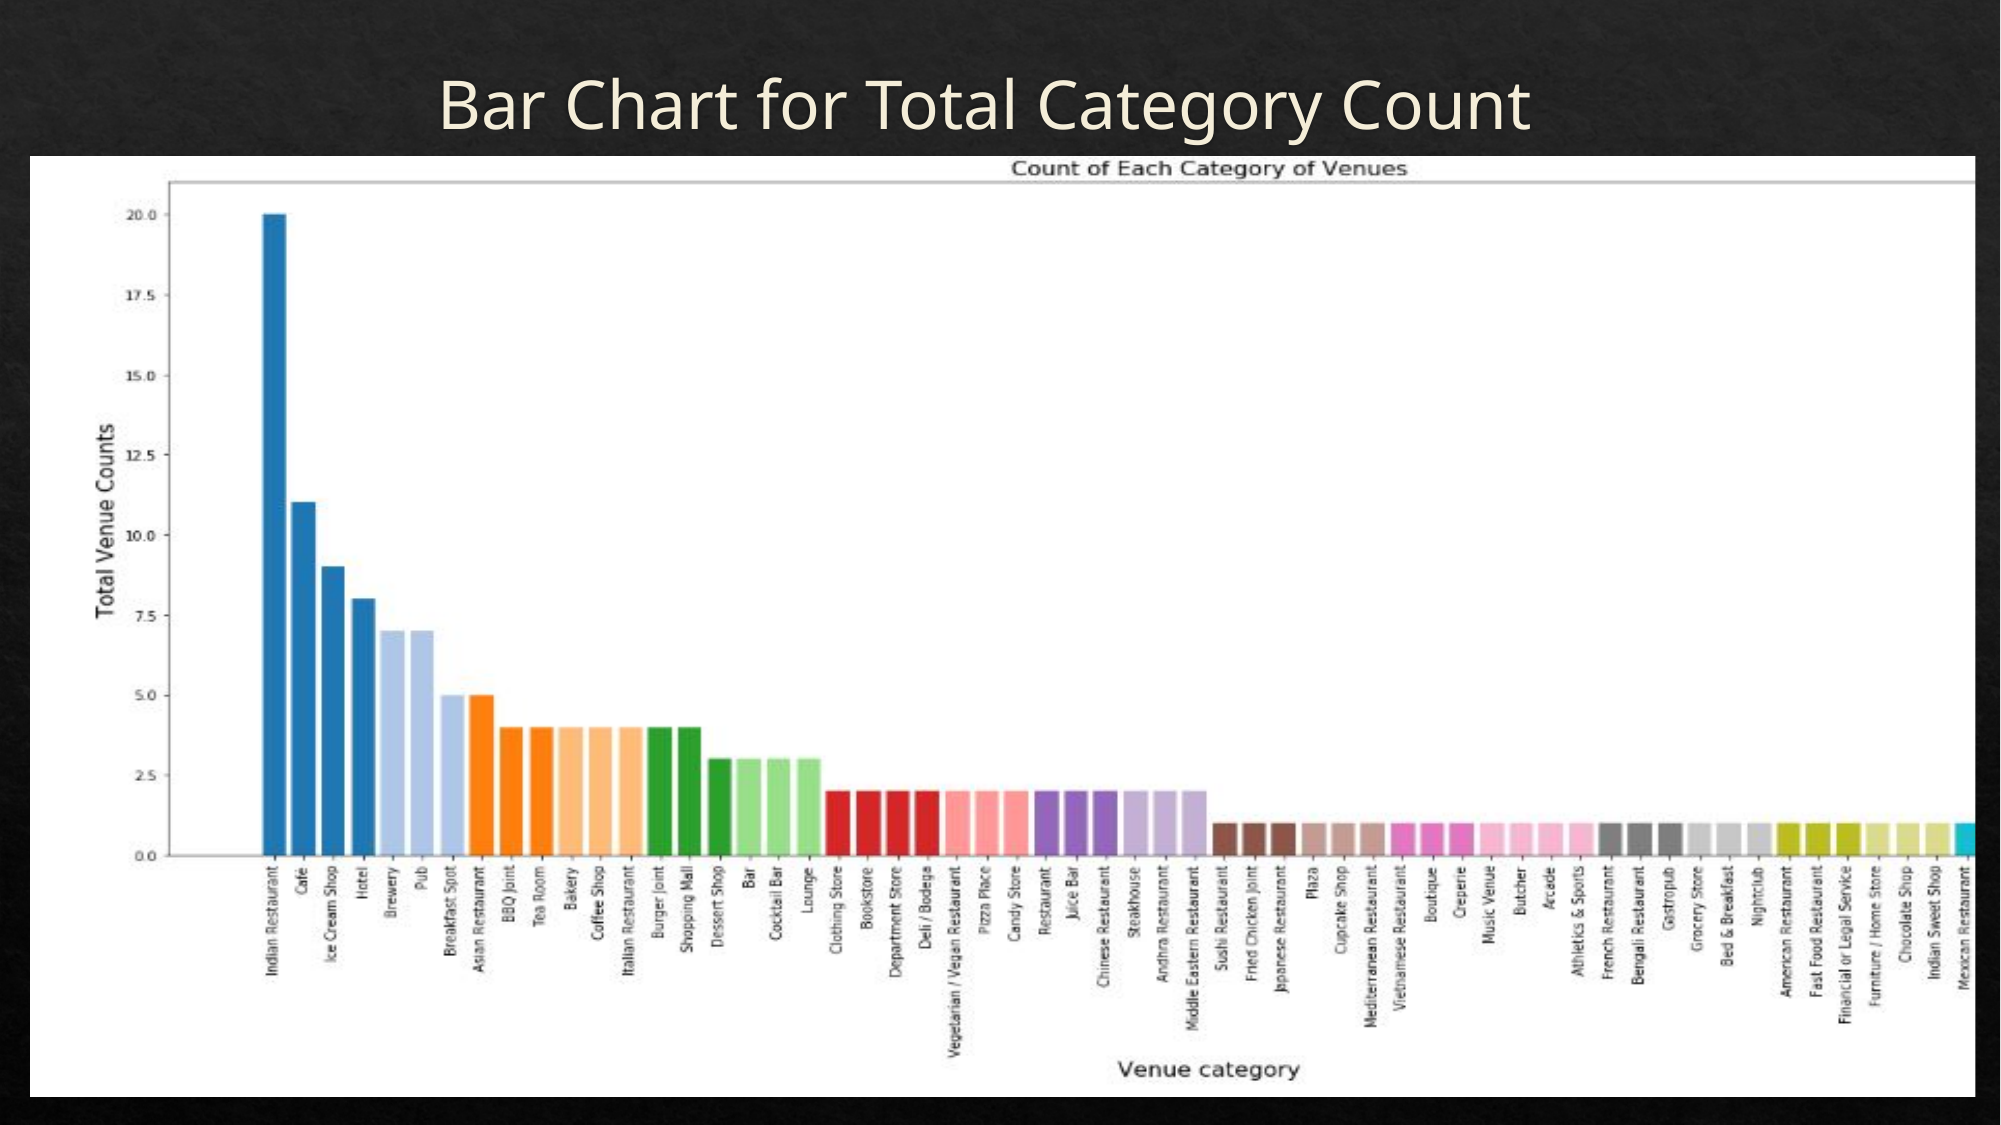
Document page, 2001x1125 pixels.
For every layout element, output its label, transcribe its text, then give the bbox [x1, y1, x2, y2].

picture [29, 156, 1976, 1097]
text_box [0, 0, 2000, 1125]
title Bar Chart for Total Category Count [422, 28, 1578, 153]
